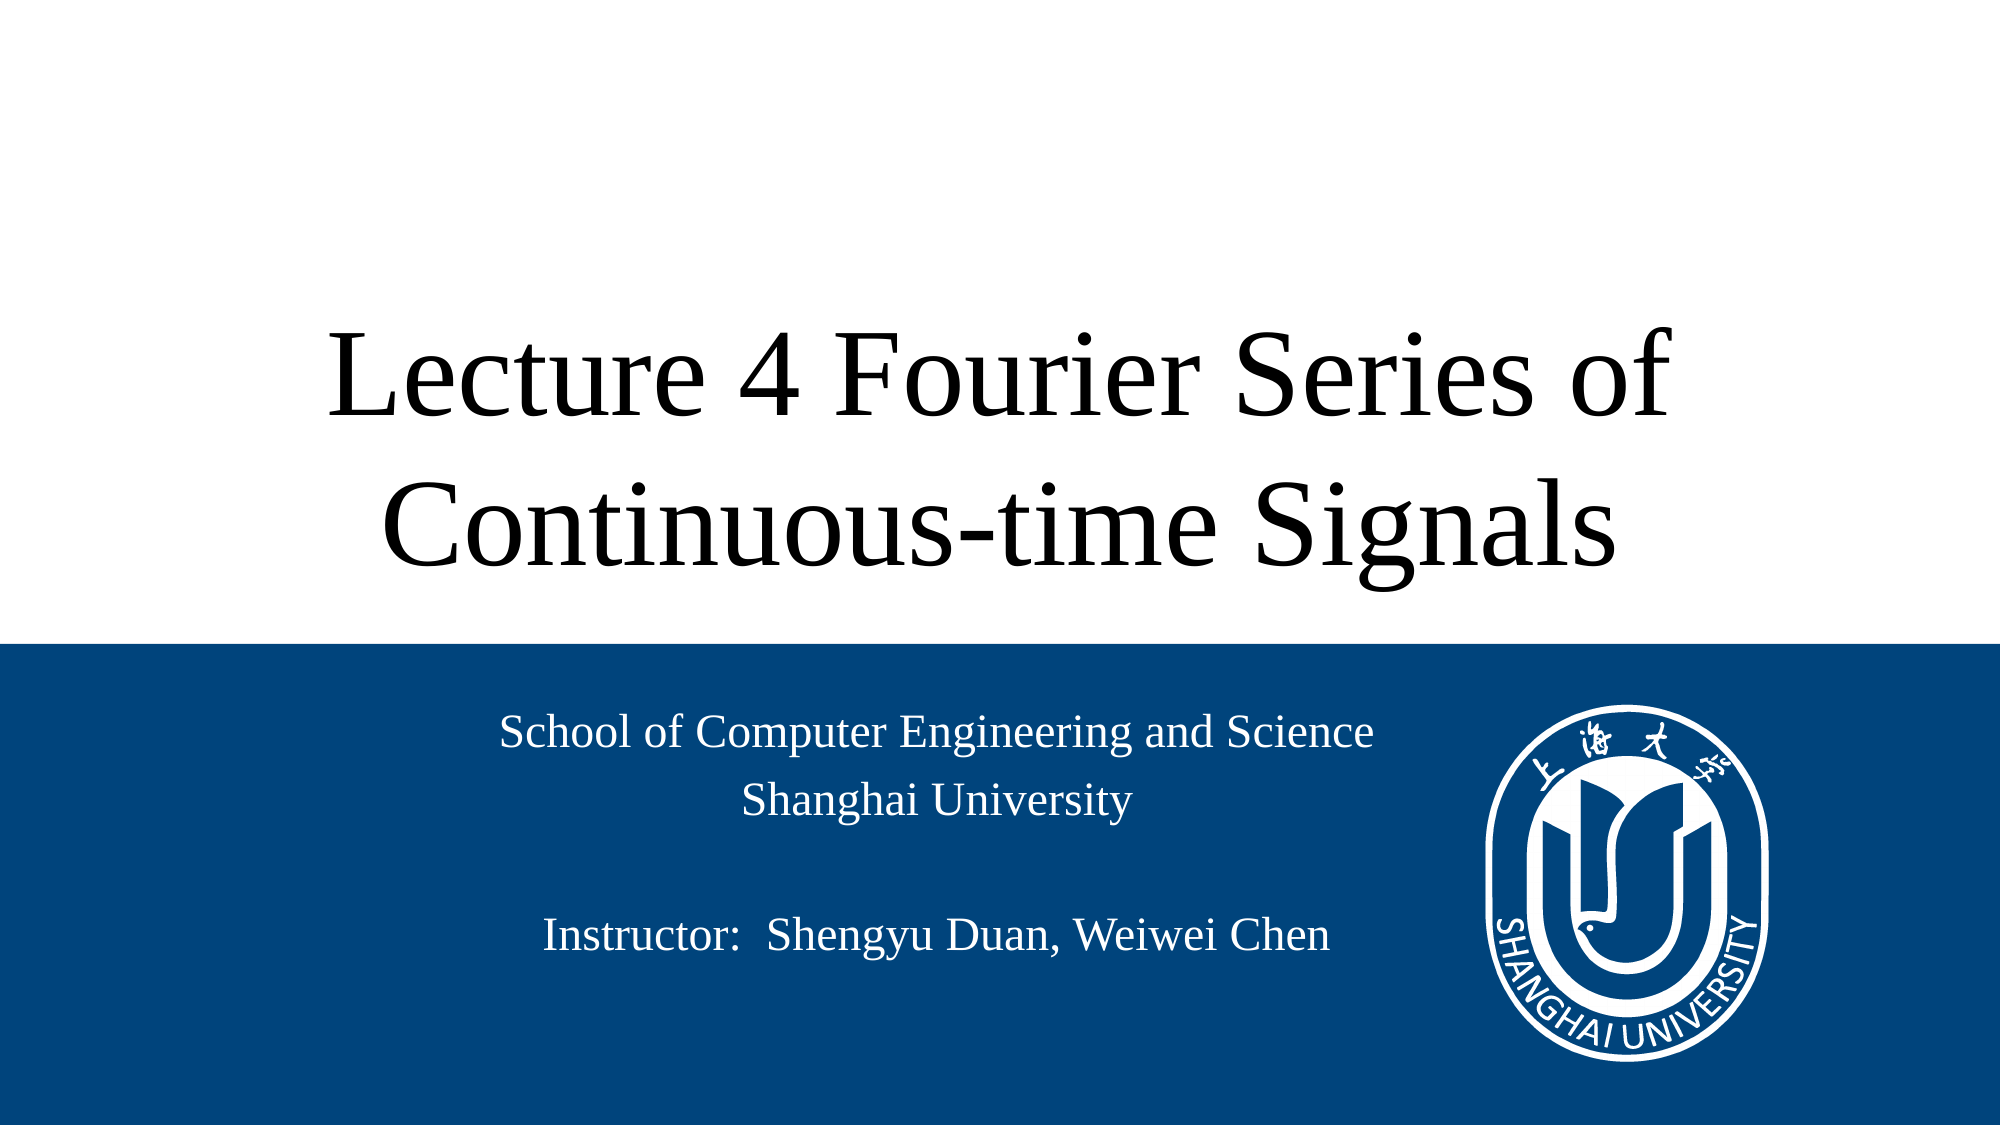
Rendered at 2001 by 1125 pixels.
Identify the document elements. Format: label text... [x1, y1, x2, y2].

text_box [0, 643, 2000, 1125]
text_box Lecture 4 Fourier Series of Continuous-time Signals [249, 282, 1750, 598]
picture [1478, 698, 1774, 1069]
subtitle School of Computer Engineering and Science Shanghai University Instructor: Shengyu Duan, Weiwei Chen [187, 698, 1477, 971]
